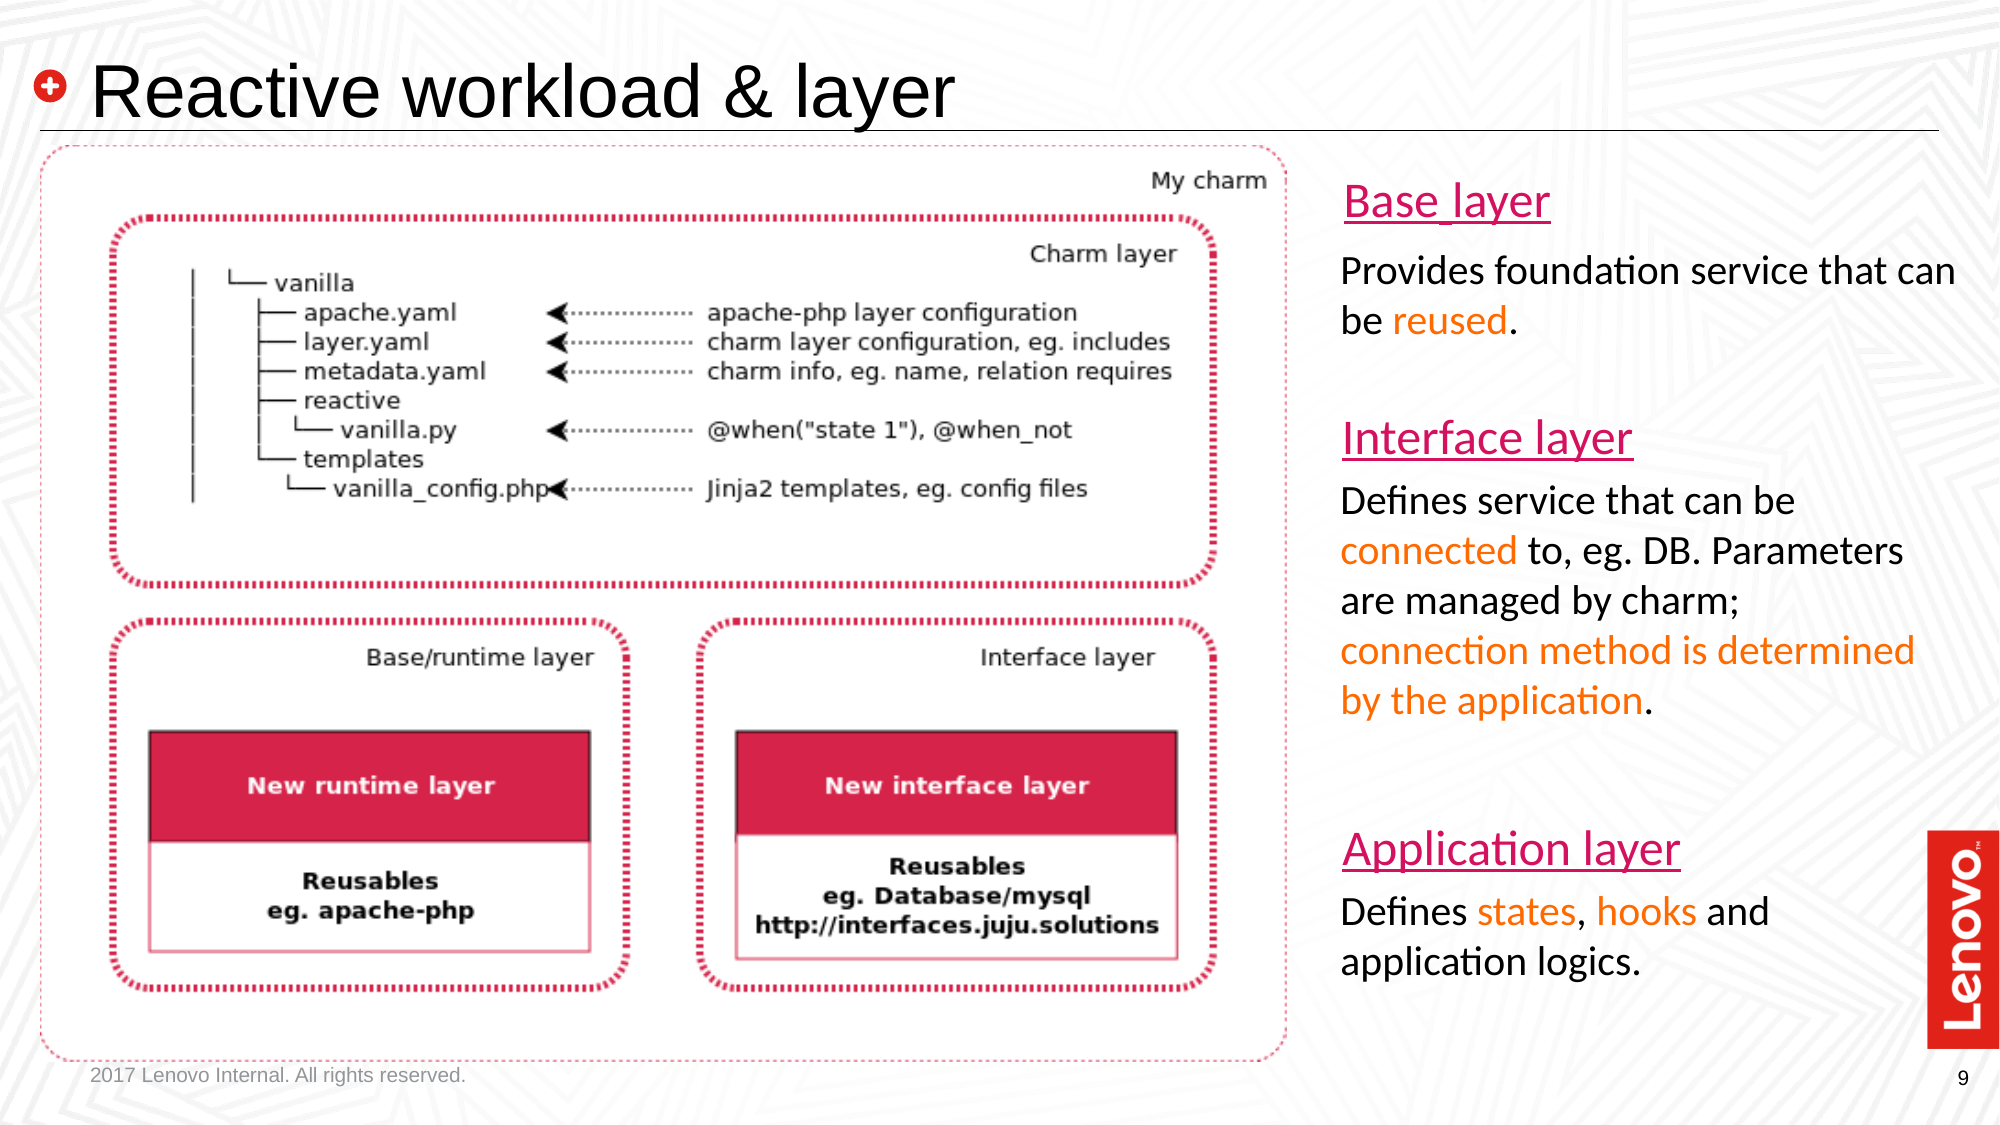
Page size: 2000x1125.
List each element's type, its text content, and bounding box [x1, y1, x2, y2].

text_box Application layer [1327, 808, 1697, 883]
text_box Interface layer [1327, 397, 1649, 472]
footer 2017 Lenovo Internal. All rights reserved. [90, 1071, 486, 1088]
text_box Base layer [1328, 159, 1567, 235]
text_box Defines service that can be connected to, eg. DB. Parameters are managed by charm; connection method is determined by the application. [1325, 465, 1940, 731]
text_box Defines states, hooks and application logics. [1325, 876, 1907, 992]
title Reactive workload & layer [90, 45, 1907, 129]
text_box Provides foundation service that can be reused. [1325, 235, 2000, 351]
picture [0, 0, 2000, 1125]
